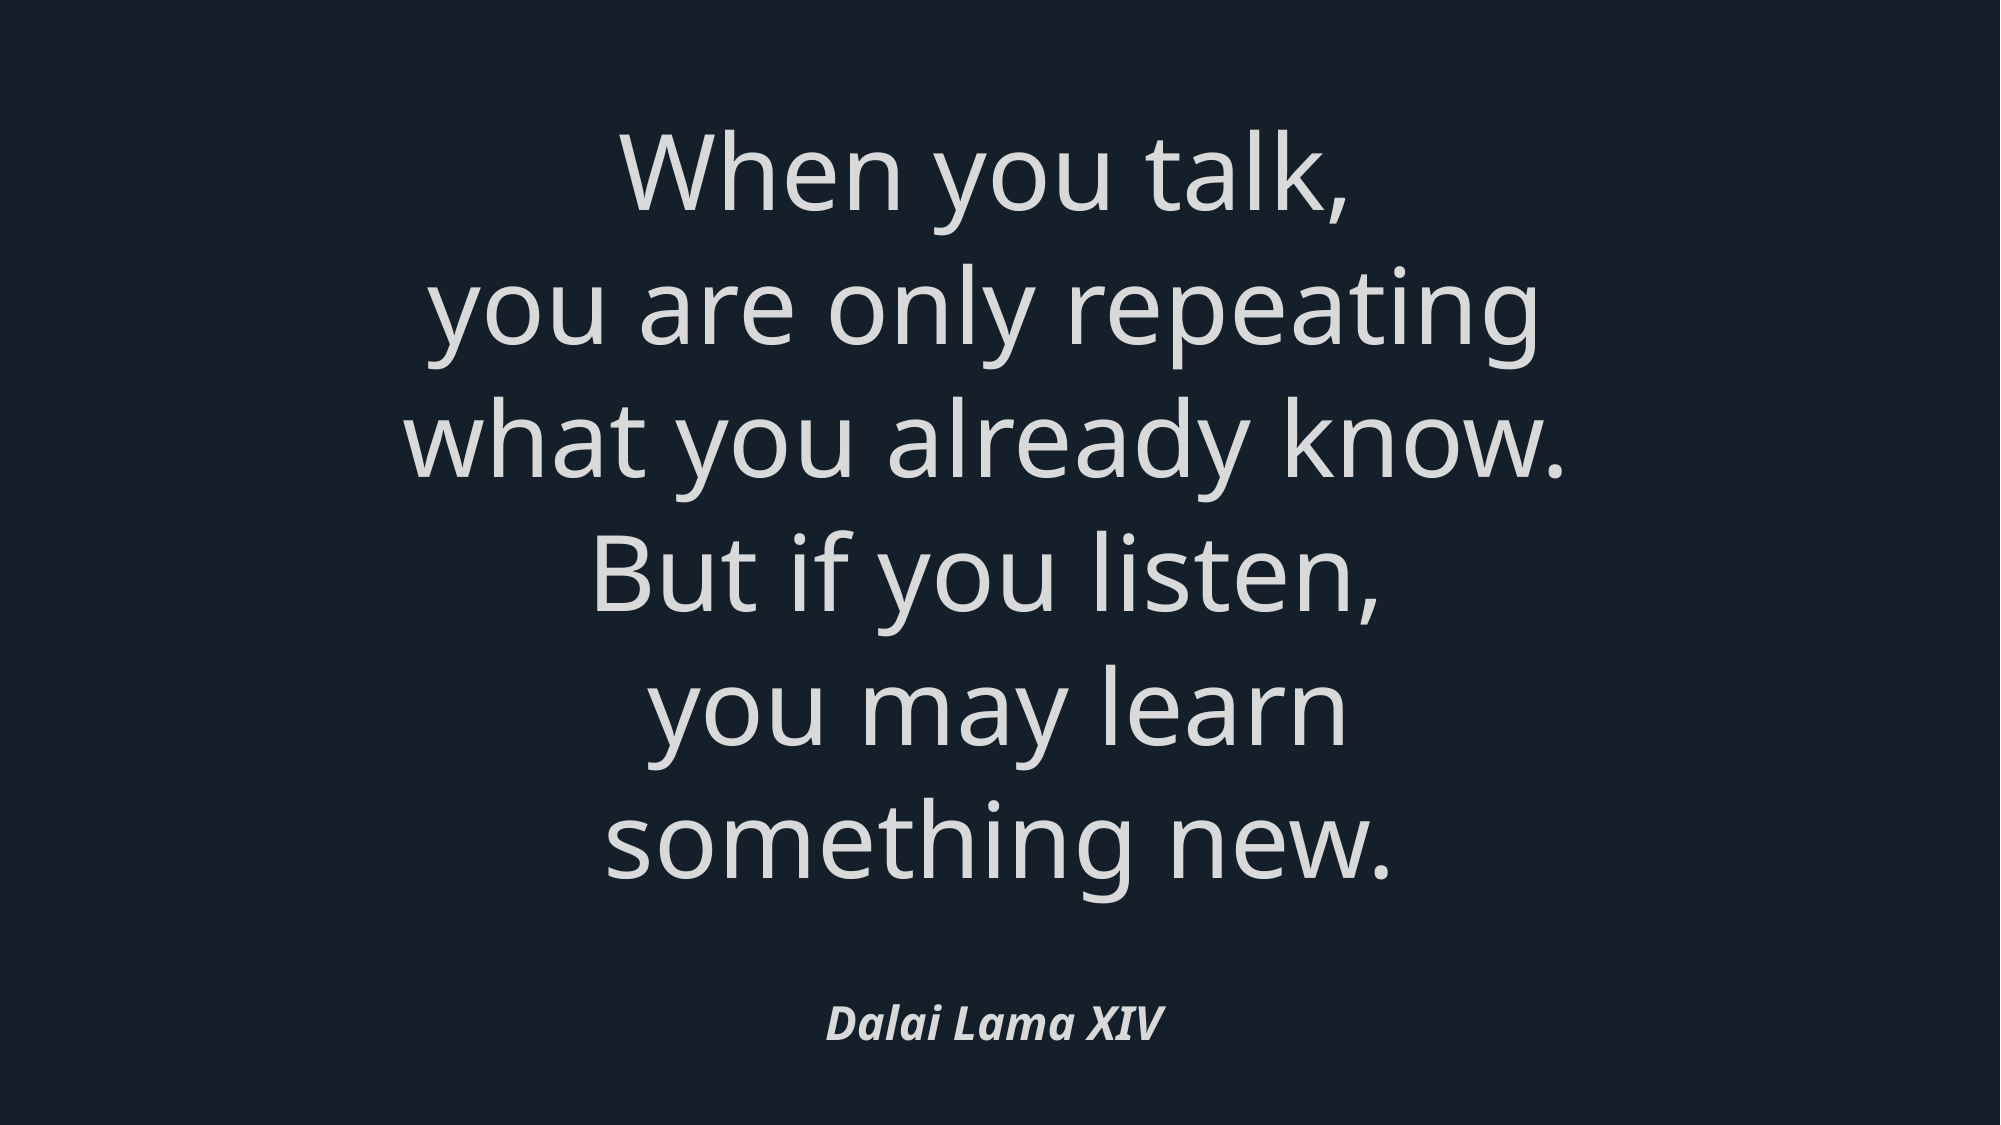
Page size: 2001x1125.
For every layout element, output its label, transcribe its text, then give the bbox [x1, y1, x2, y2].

text_box When you talk, you are only repeating what you already know. But if you listen, you may learn something new. Dalai Lama XIV [0, 111, 2000, 1066]
